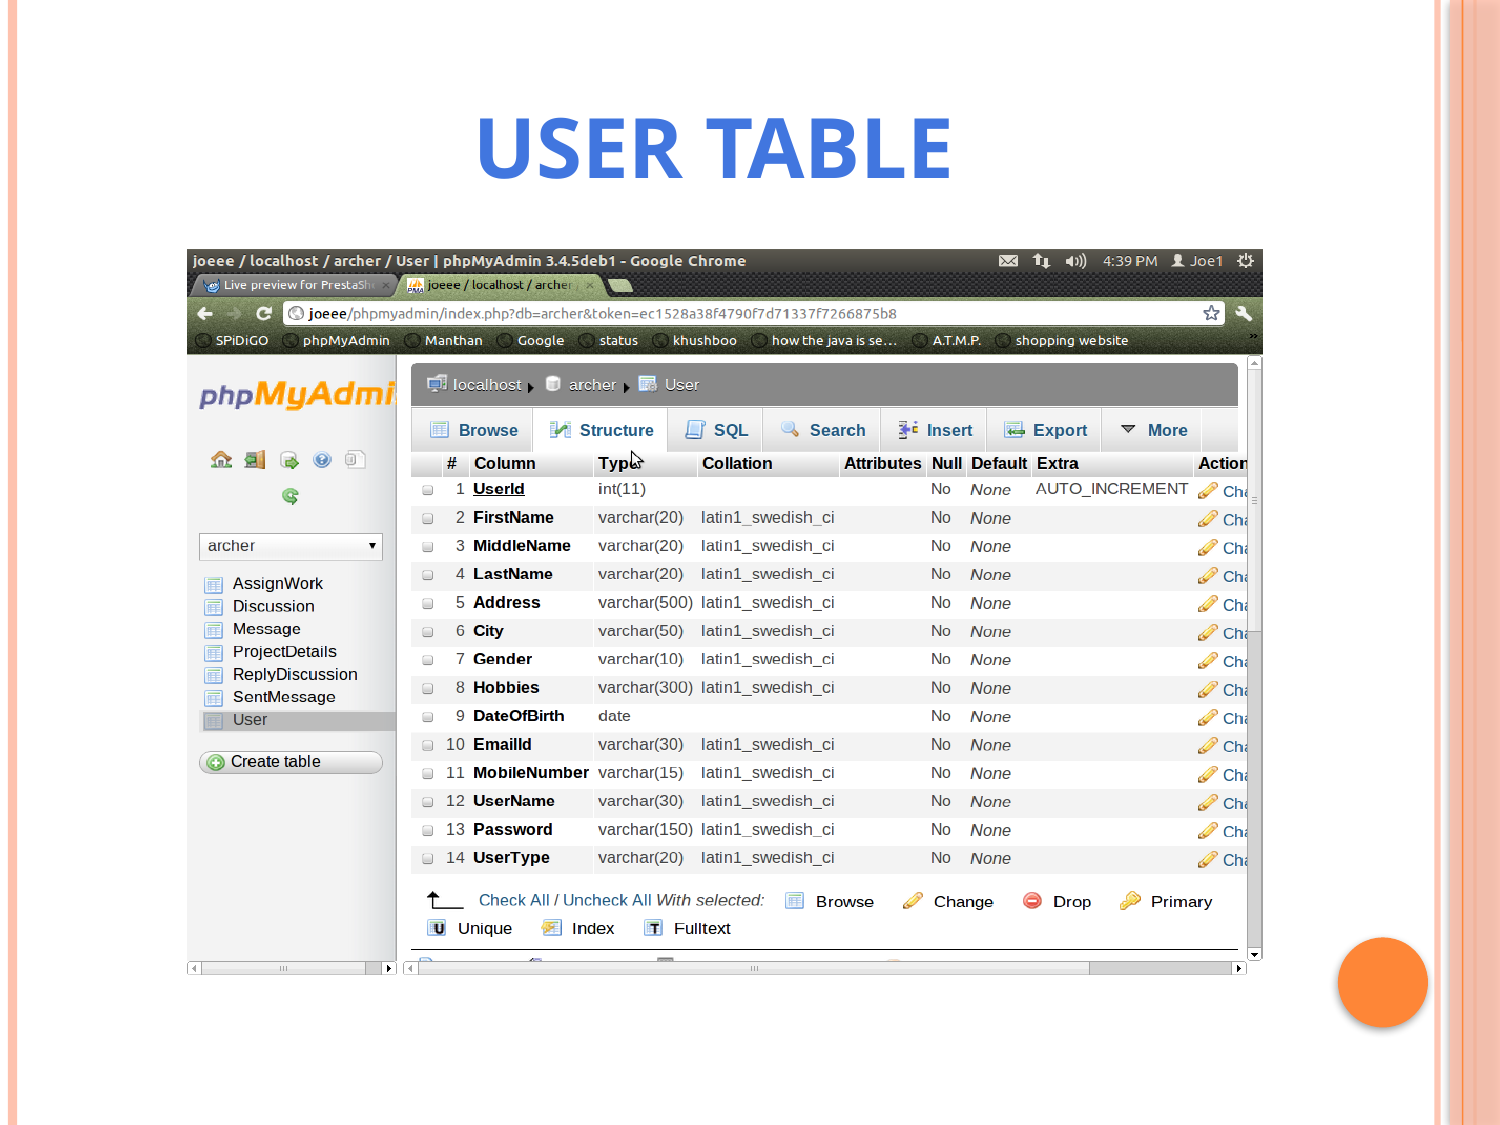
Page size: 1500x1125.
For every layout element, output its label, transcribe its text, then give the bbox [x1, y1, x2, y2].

text_box USER TABLE [458, 87, 970, 203]
picture [186, 249, 1263, 976]
